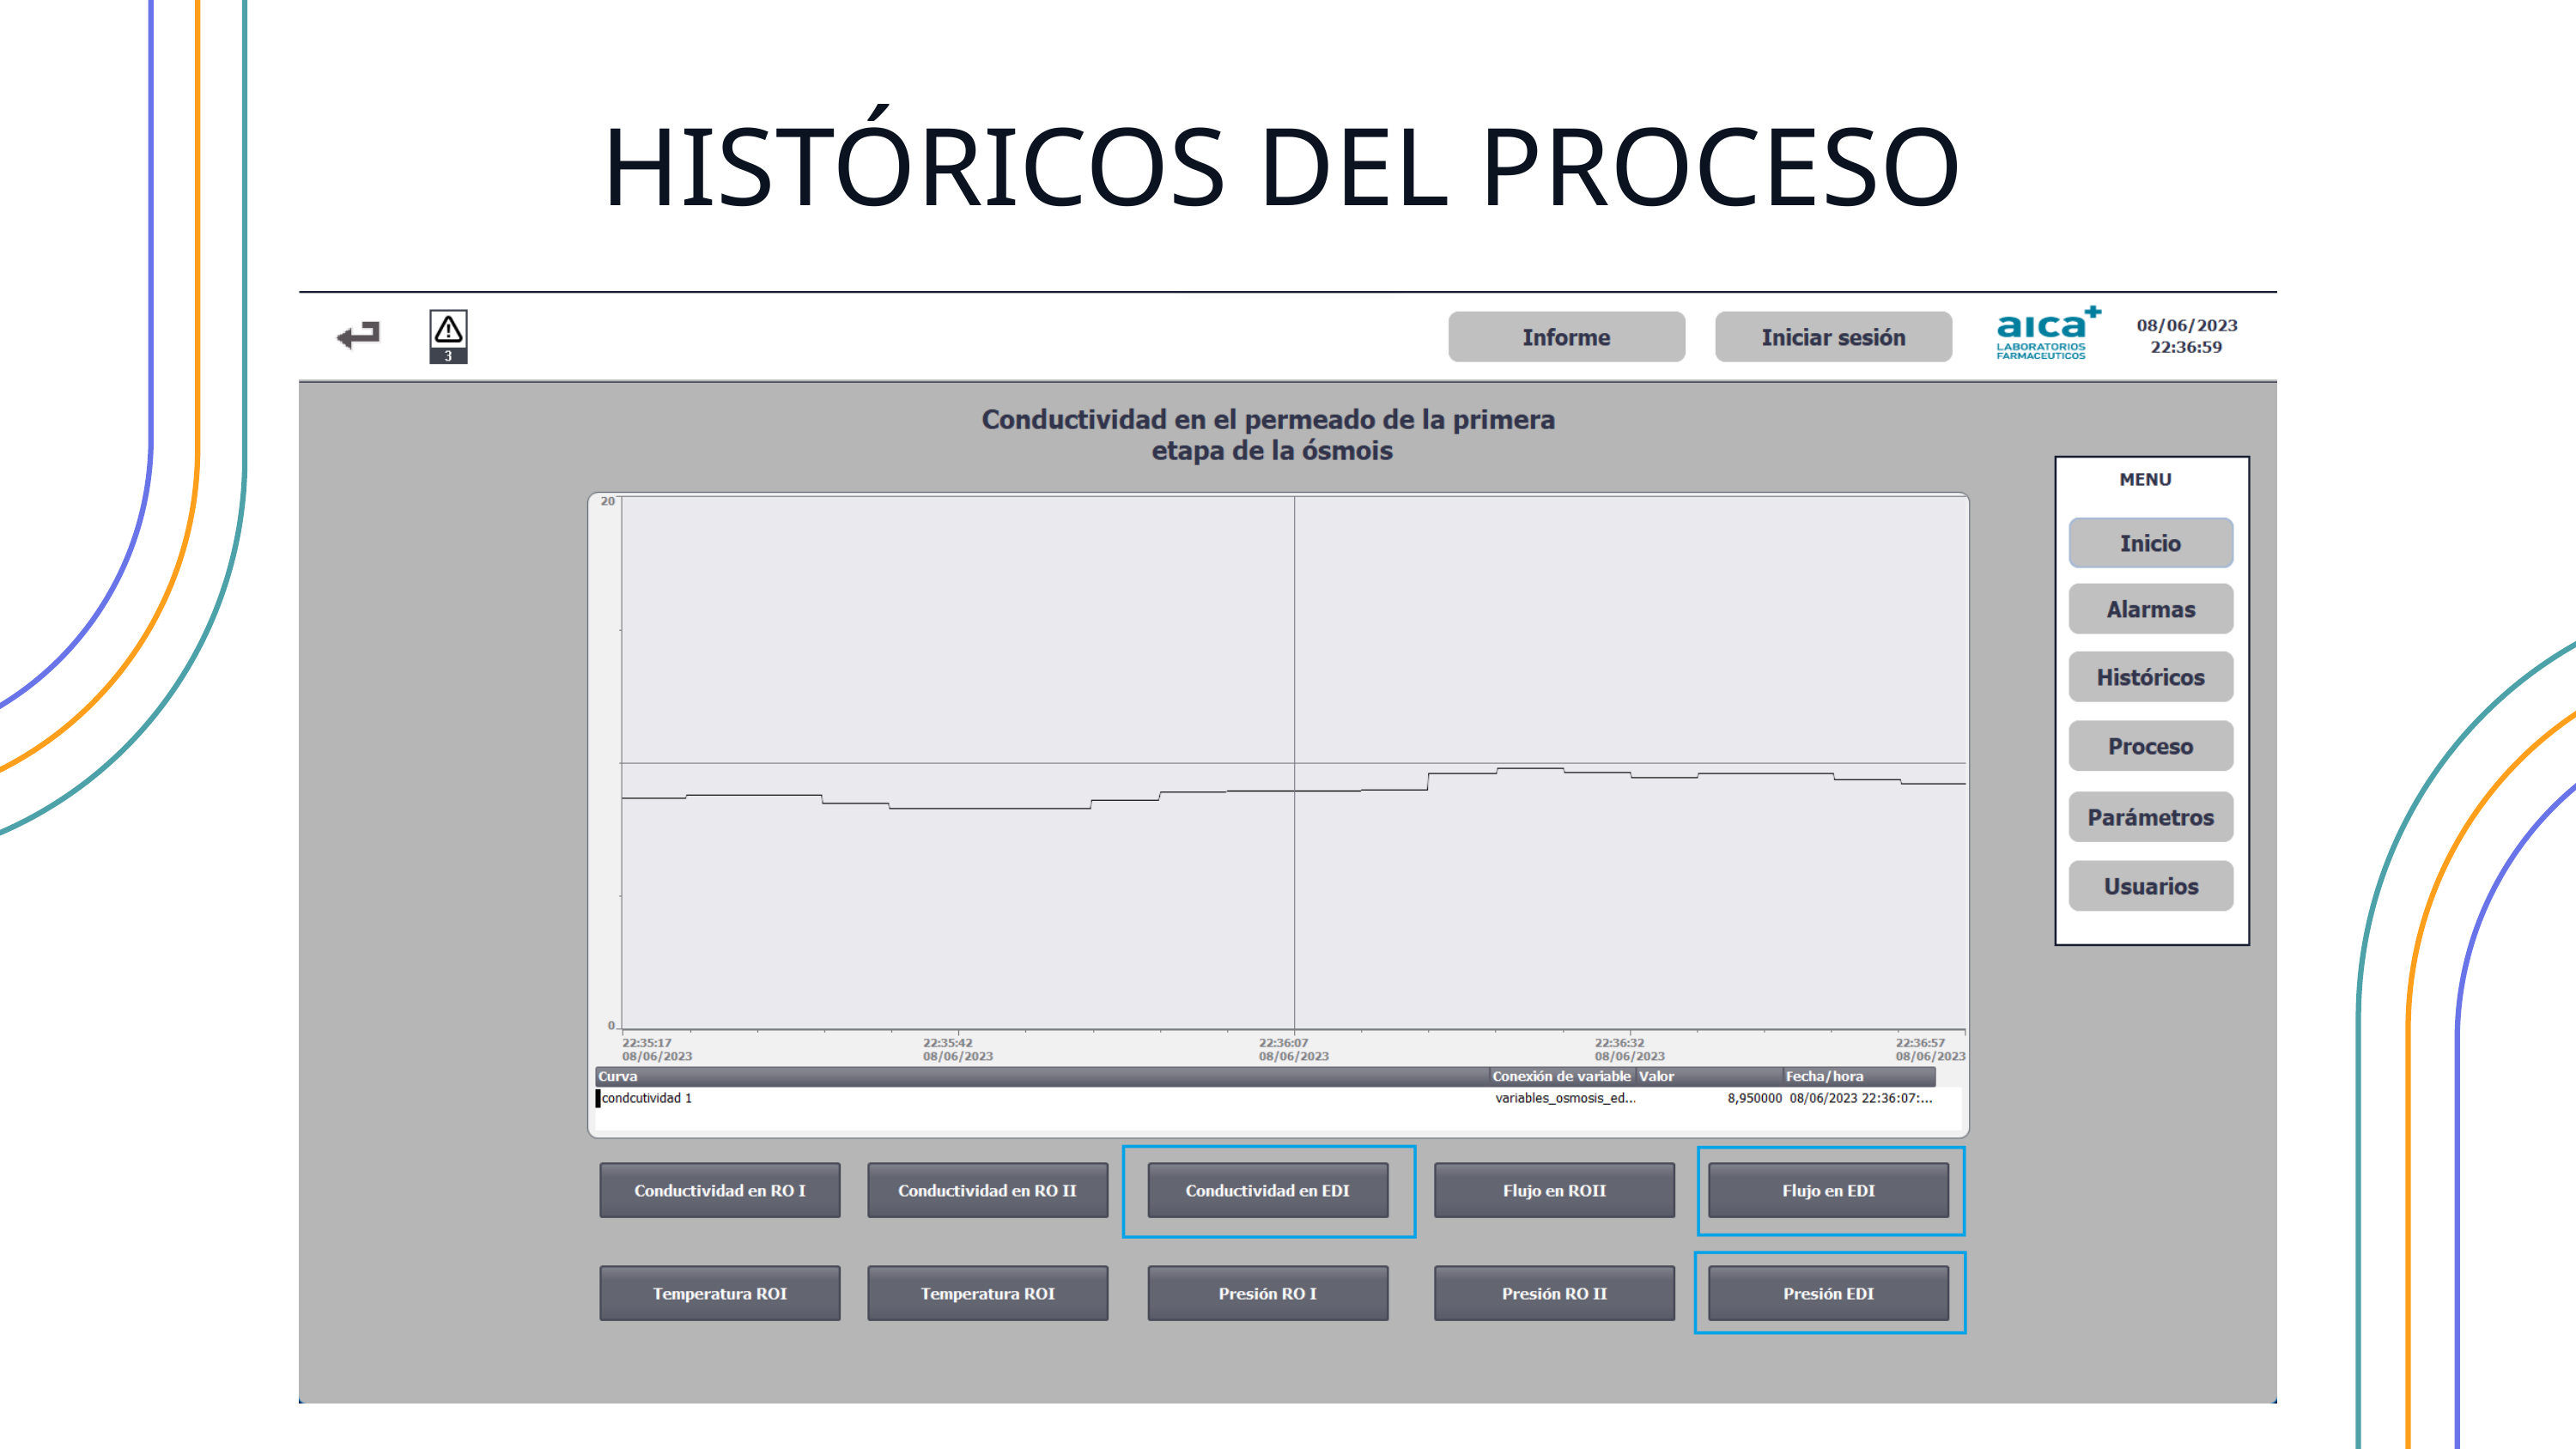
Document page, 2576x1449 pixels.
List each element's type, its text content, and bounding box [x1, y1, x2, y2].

text_box HISTÓRICOS DEL PROCESO [250, 72, 2427, 227]
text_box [2358, 589, 2576, 1449]
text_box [0, 0, 246, 866]
picture [299, 290, 2277, 1404]
